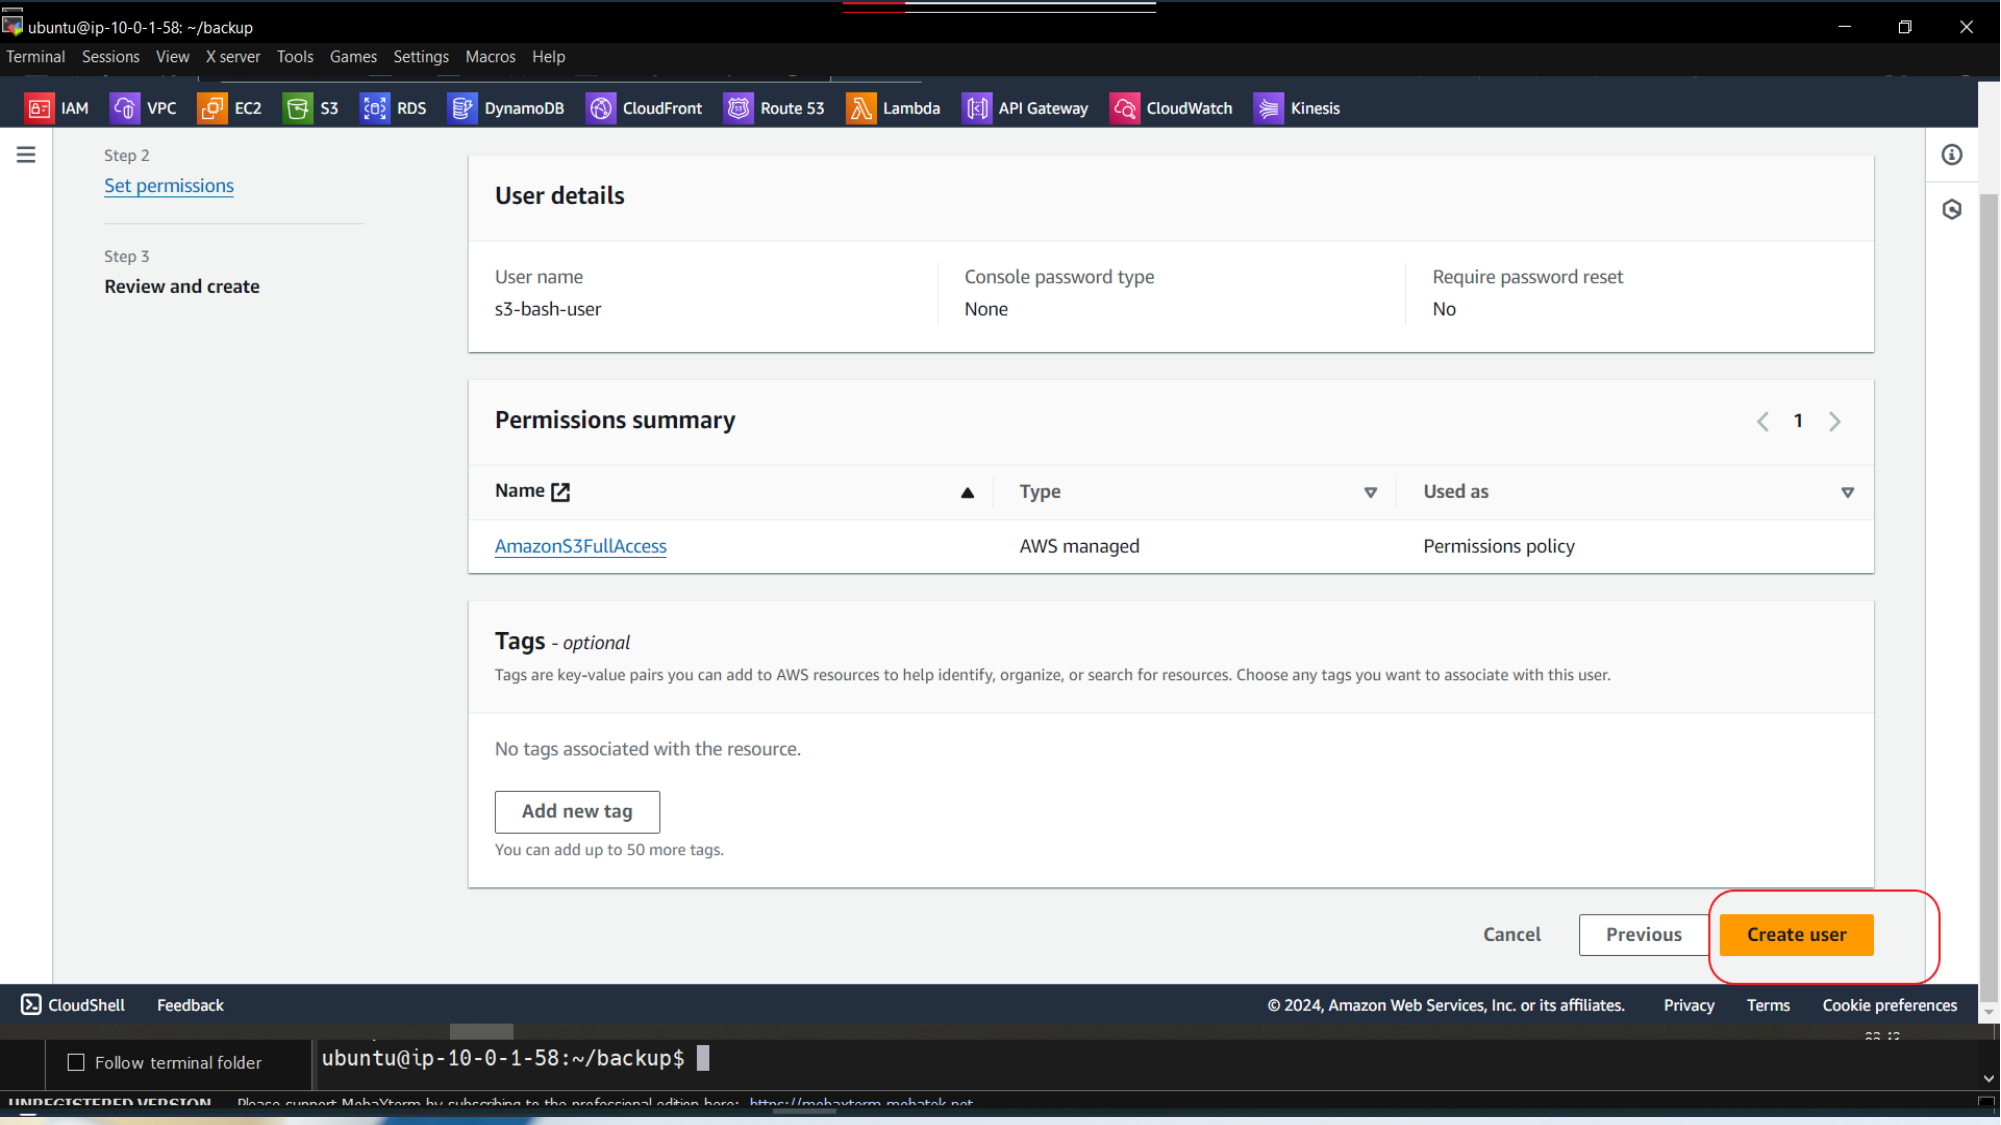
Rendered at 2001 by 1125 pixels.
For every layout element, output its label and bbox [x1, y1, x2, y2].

text_box [0, 1117, 2000, 1125]
picture [0, 0, 2000, 1117]
